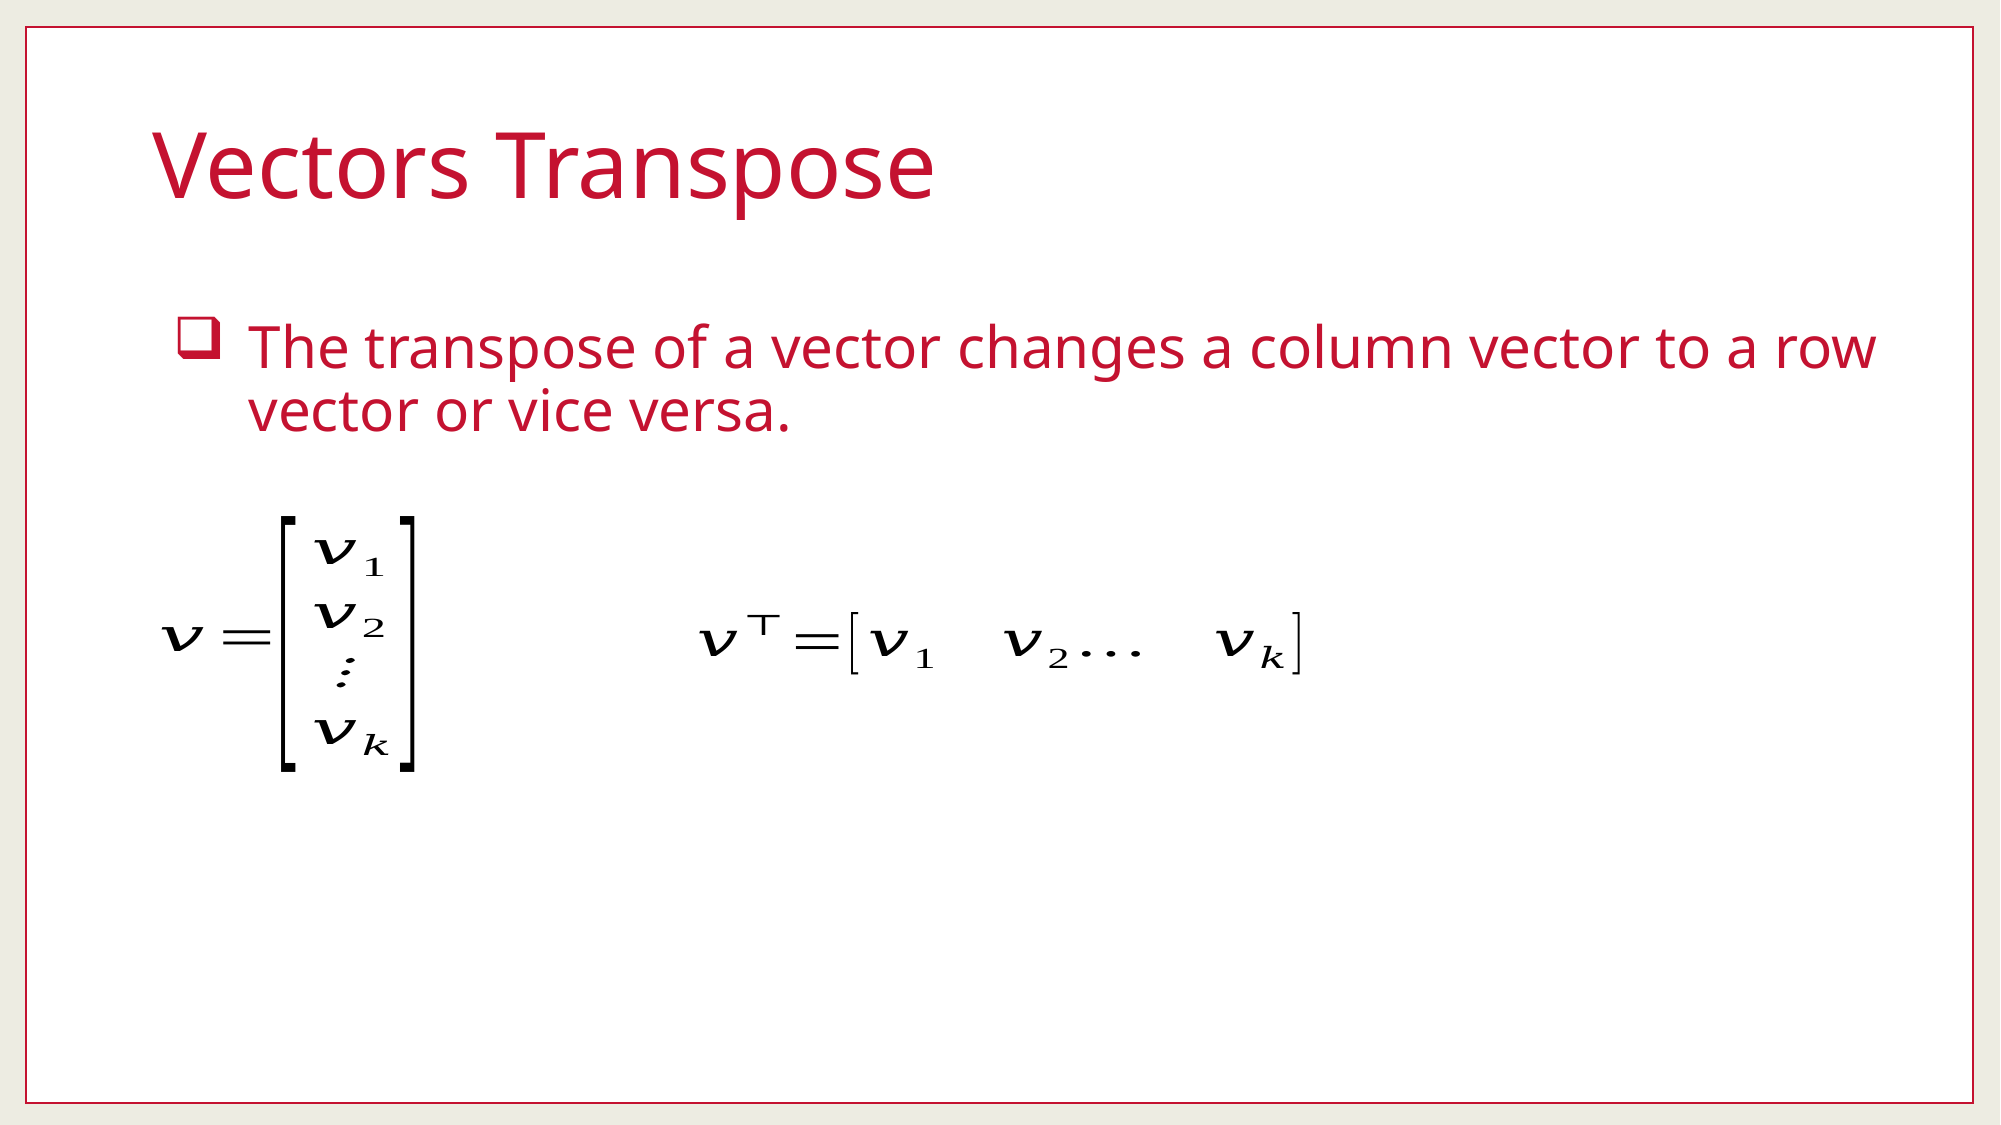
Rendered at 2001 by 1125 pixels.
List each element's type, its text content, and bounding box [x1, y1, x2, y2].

list The transpose of a vector changes a column vector to a row vector or vice versa. [158, 310, 1976, 1025]
title Vectors Transpose [137, 59, 1863, 278]
